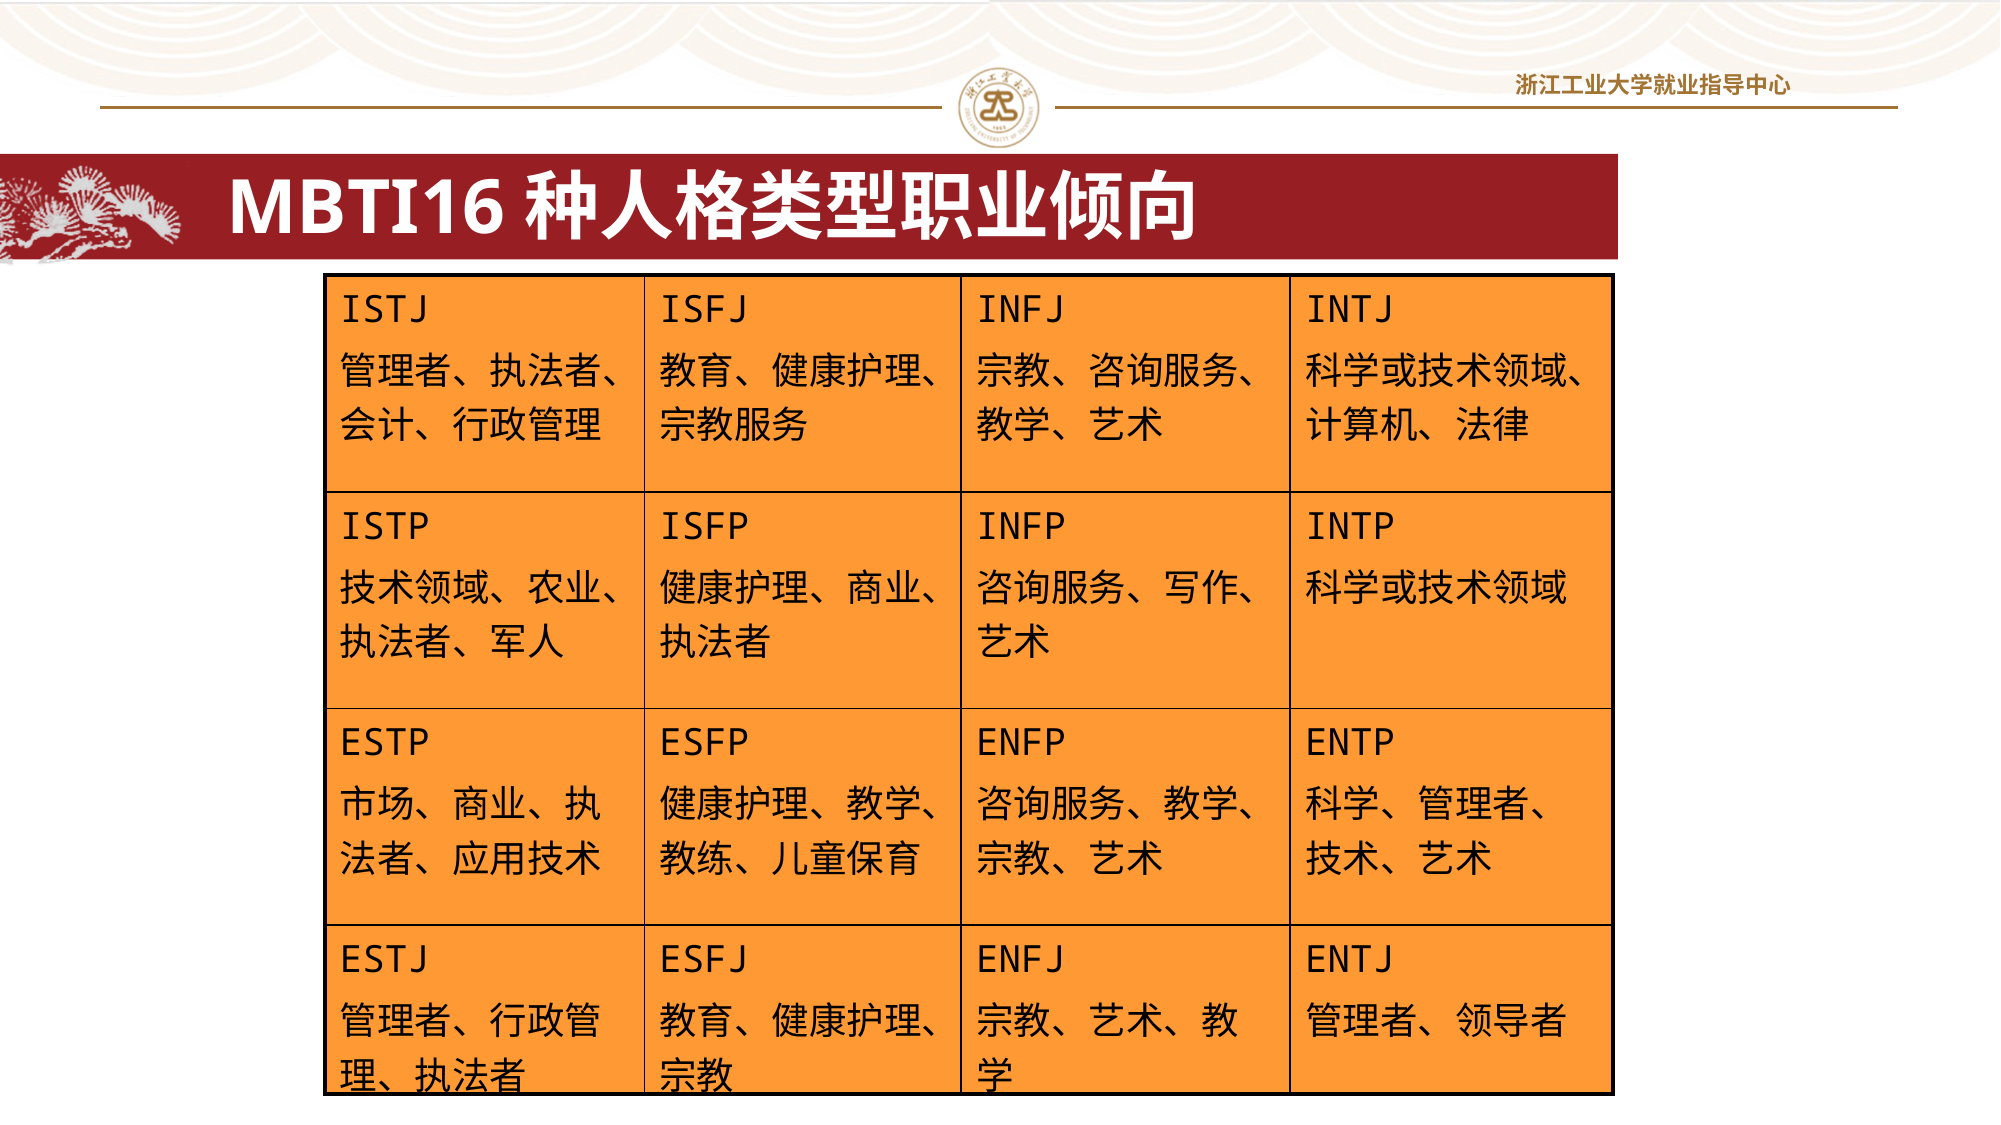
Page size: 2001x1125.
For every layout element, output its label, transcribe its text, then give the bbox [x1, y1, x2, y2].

table_header INTJ 科学或技术领域、计算机、法律 [1291, 277, 1611, 491]
table_header INFJ 宗教、咨询服务、教学、艺术 [962, 277, 1289, 491]
table_cell ESFP 健康护理、教学、教练、儿童保育 [645, 709, 960, 924]
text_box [100, 66, 1898, 149]
table_cell ENFP 咨询服务、教学、宗教、艺术 [962, 709, 1289, 924]
title MBTI16种人格类型职业倾向 [212, 153, 1633, 265]
table_header ISTJ 管理者、执法者、会计、行政管理 [327, 277, 644, 491]
table_cell ESFJ 教育、健康护理、宗教 [645, 926, 960, 1092]
table_cell ENFJ 宗教、艺术、教学 [962, 926, 1289, 1092]
table_header ISFJ 教育、健康护理、宗教服务 [645, 277, 960, 491]
text_box [456, 202, 1543, 273]
table_cell ESTP 市场、商业、执法者、应用技术 [327, 709, 644, 924]
picture [0, 0, 2000, 281]
table_cell INFP 咨询服务、写作、艺术 [962, 493, 1289, 708]
table_cell ISTP 技术领域、农业、执法者、军人 [327, 493, 644, 708]
table_cell ENTJ 管理者、领导者 [1291, 926, 1611, 1092]
table_cell ESTJ 管理者、行政管理、执法者 [327, 926, 644, 1092]
table_cell ENTP 科学、管理者、技术、艺术 [1291, 709, 1611, 924]
table_cell ISFP 健康护理、商业、执法者 [645, 493, 960, 708]
table_cell INTP 科学或技术领域 [1291, 493, 1611, 708]
